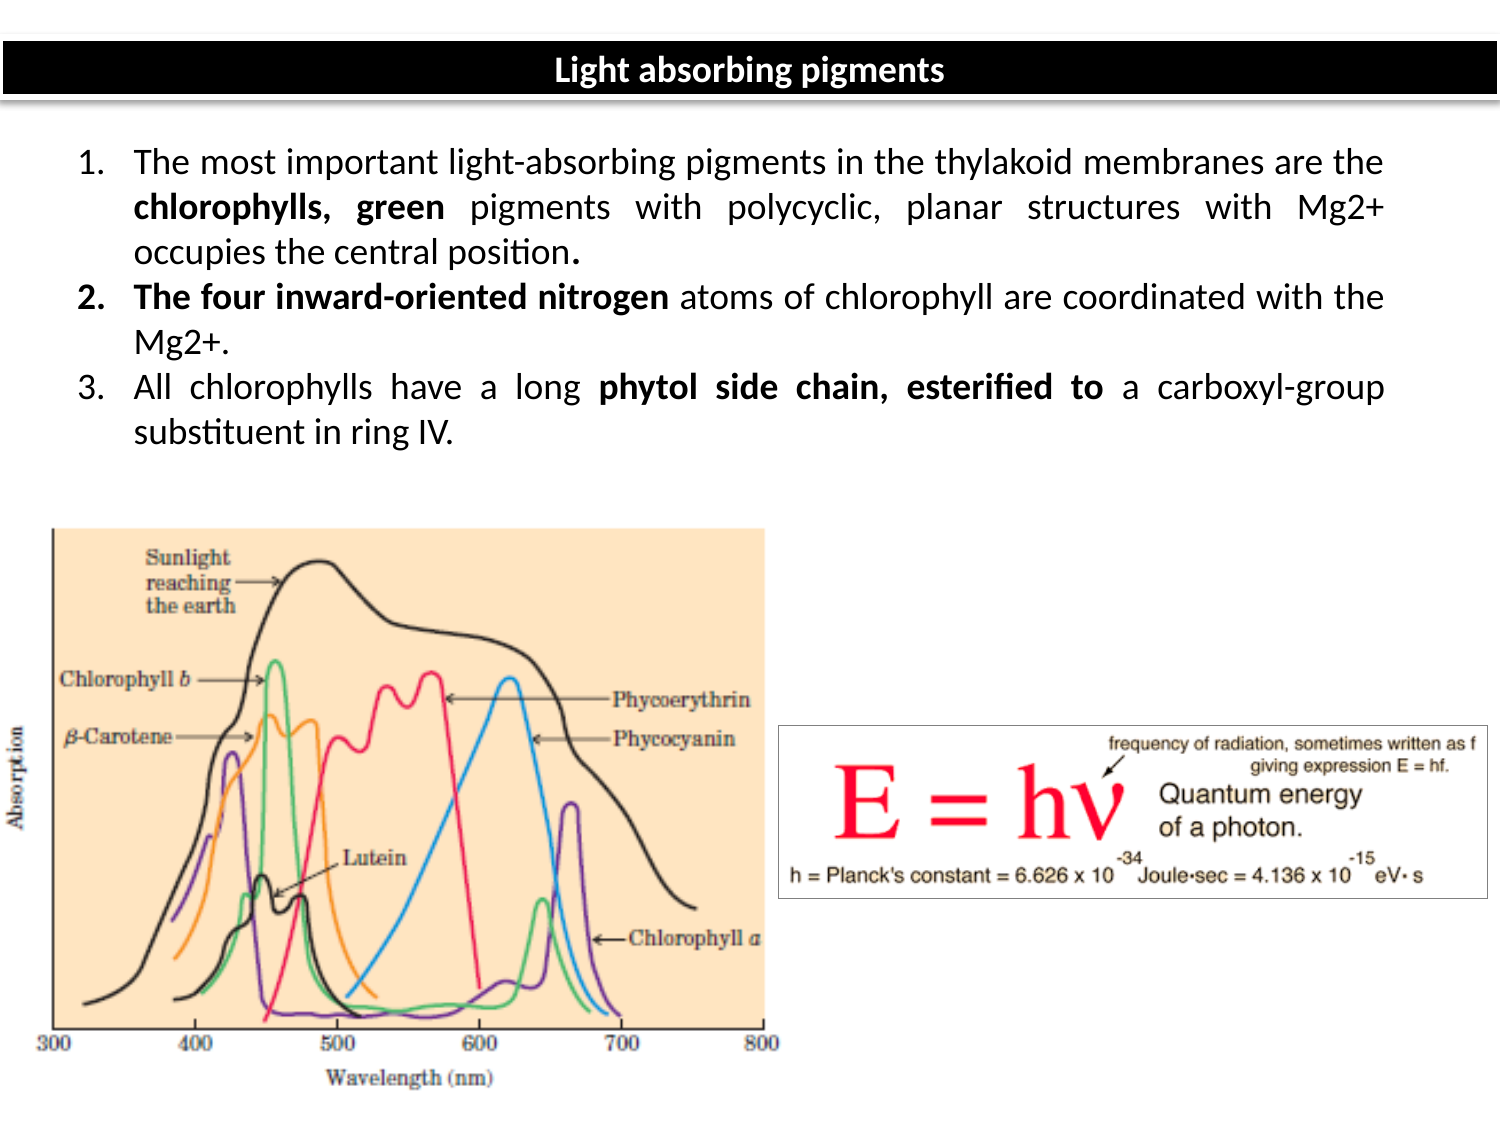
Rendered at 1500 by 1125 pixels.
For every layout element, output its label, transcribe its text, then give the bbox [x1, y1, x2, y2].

text_box The most important light-absorbing pigments in the thylakoid membranes are the chlorophylls, green pigments with polycyclic, planar structures with Mg2+ occupies the central position. The four inward-oriented nitrogen atoms of chlorophyll are coordinated with the Mg2+. All chlorophylls have a long phytol side chain, esterified to a carboxyl-group substituent in ring IV. [62, 129, 1400, 459]
picture [0, 494, 1488, 1101]
text_box Light absorbing pigments [0, 34, 1500, 100]
